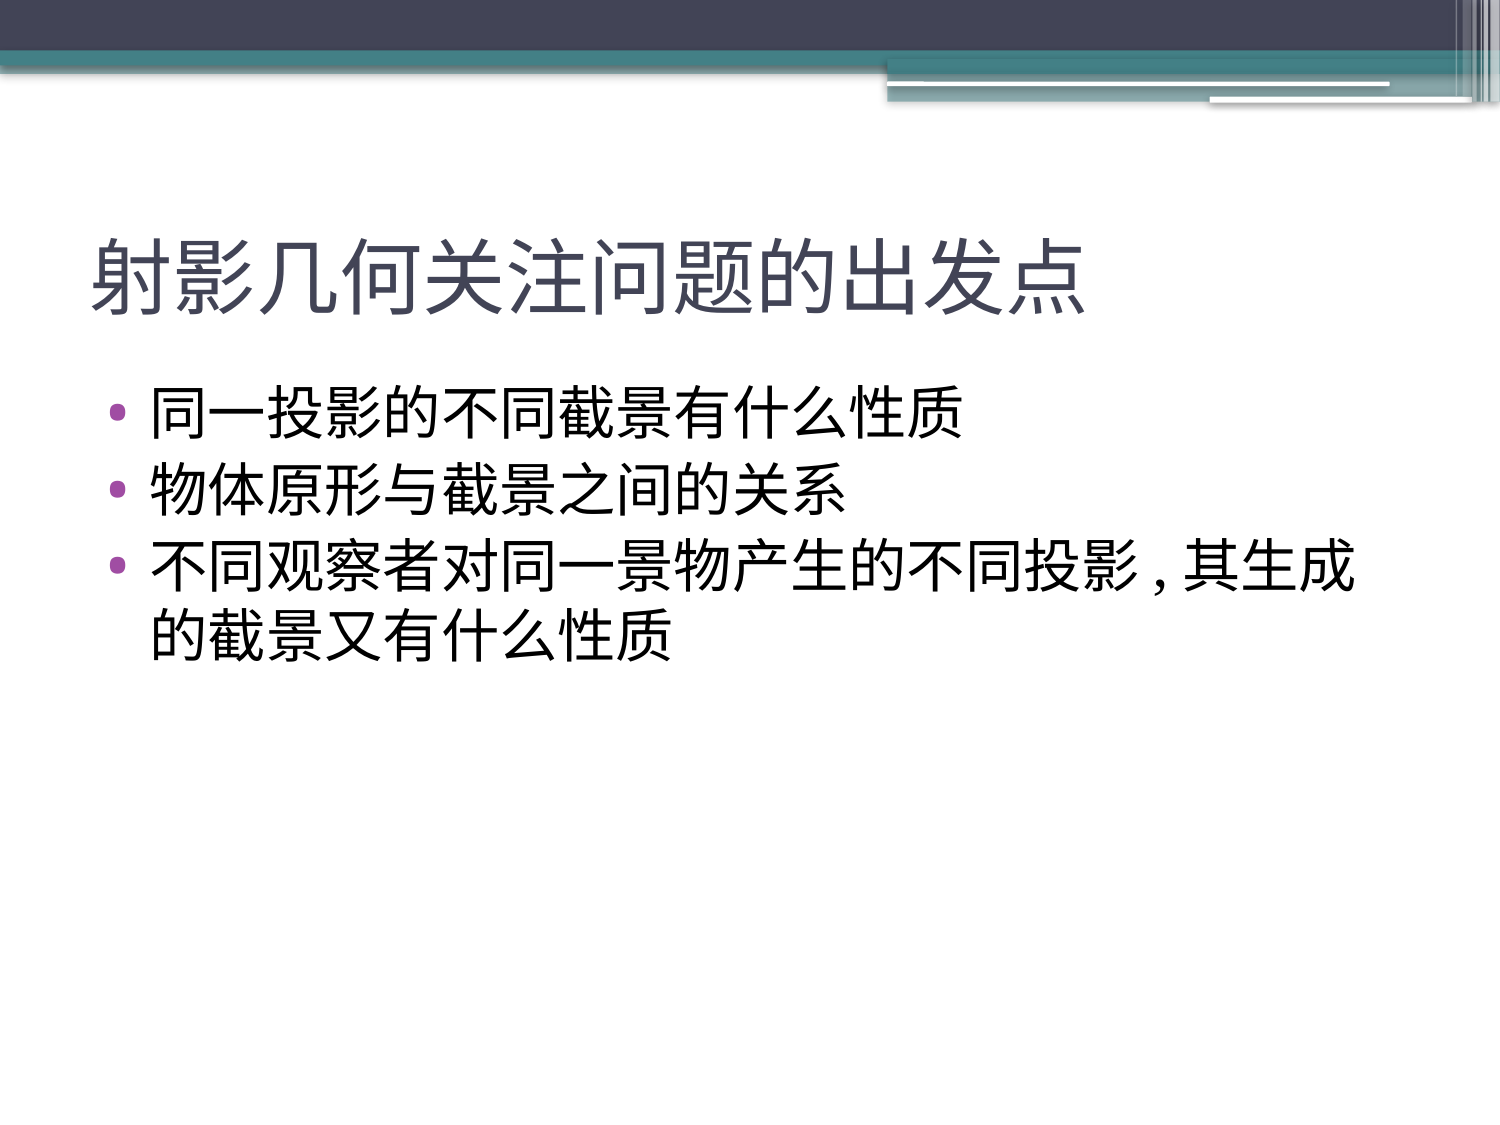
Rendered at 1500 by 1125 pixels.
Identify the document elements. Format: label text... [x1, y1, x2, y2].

list 同一投影的不同截景有什么性质 物体原形与截景之间的关系 不同观察者对同一景物产生的不同投影,其生成的截景又有什么性质 [75, 368, 1425, 1079]
title 射影几何关注问题的出发点 [75, 187, 1425, 363]
